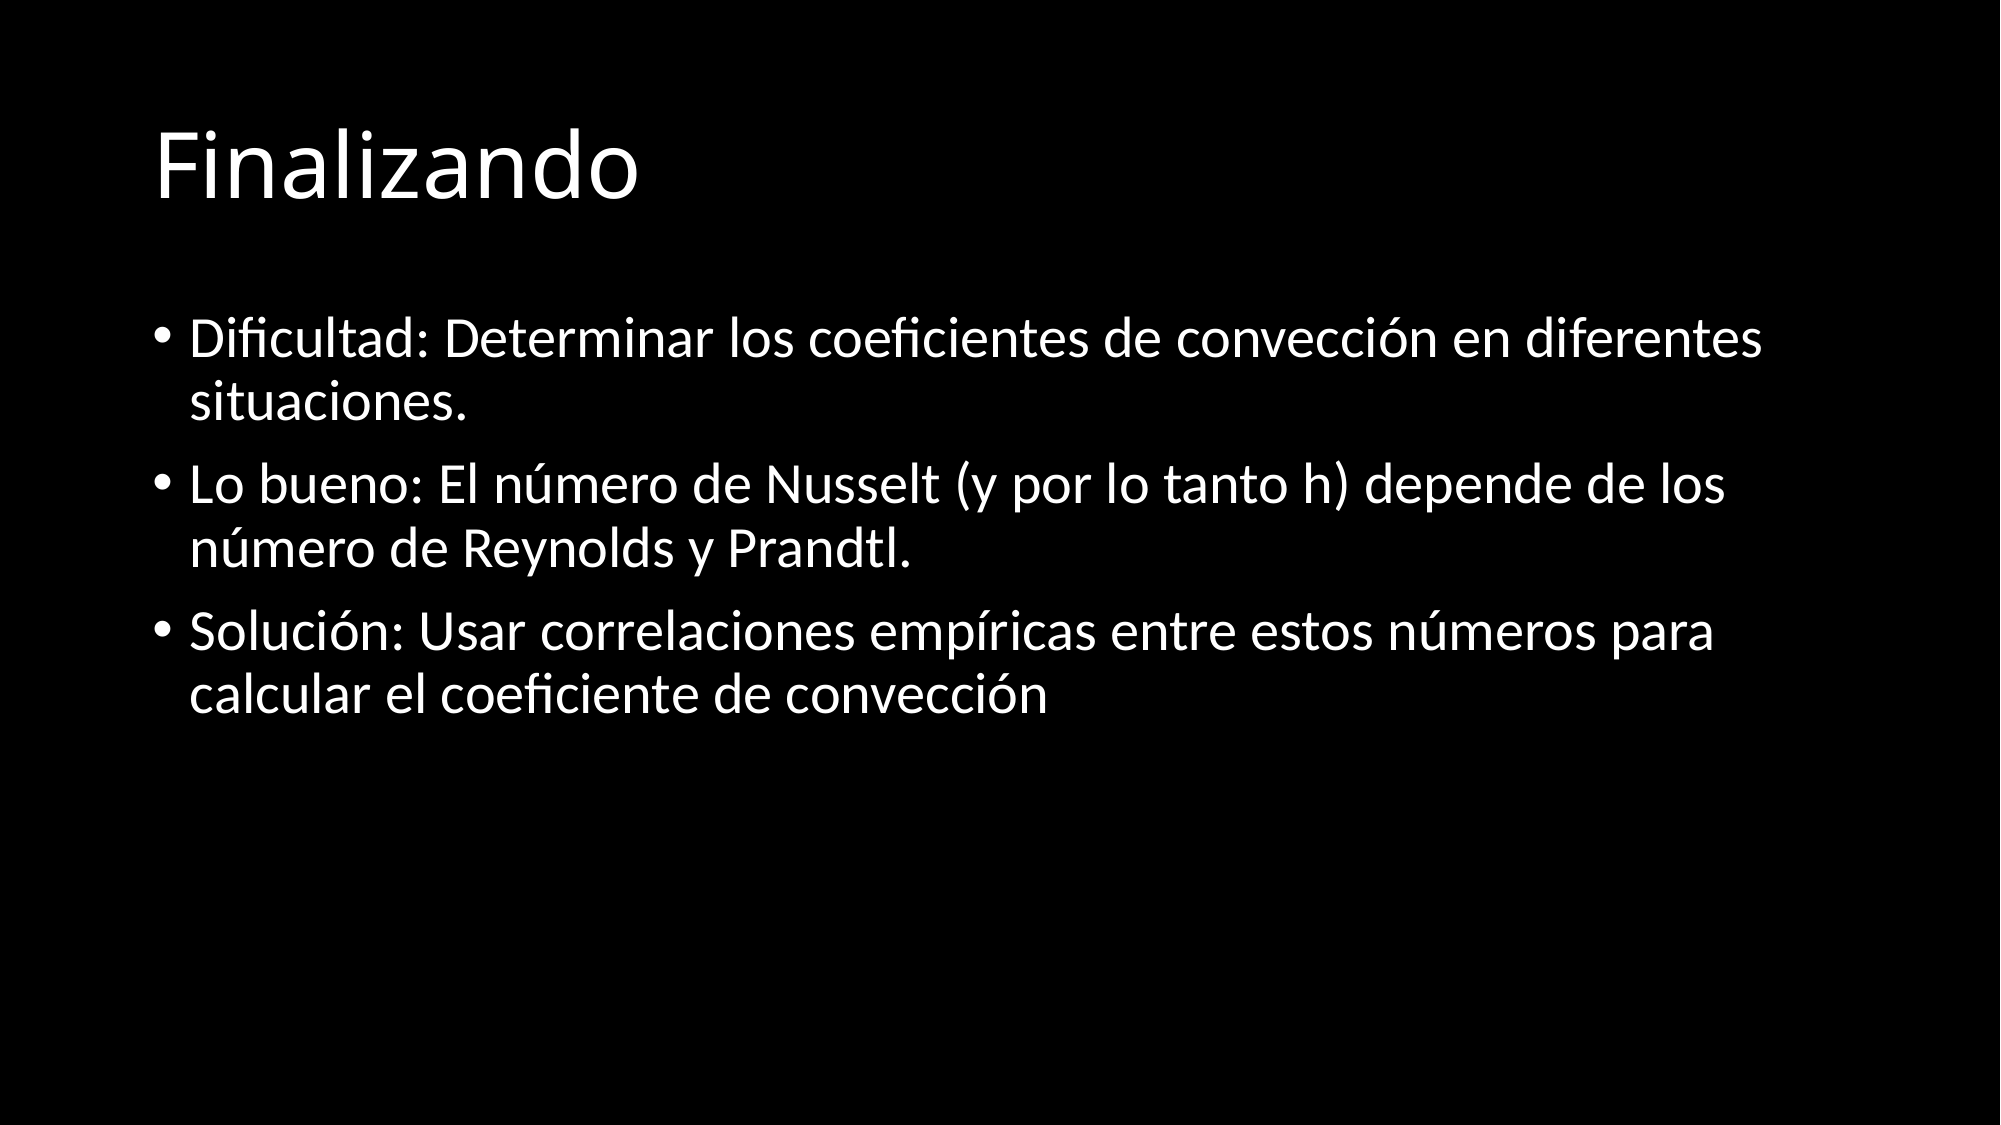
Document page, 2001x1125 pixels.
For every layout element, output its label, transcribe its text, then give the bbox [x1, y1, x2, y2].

title Finalizando [137, 59, 1863, 278]
list Dificultad: Determinar los coeficientes de convección en diferentes situaciones. Lo bueno: El número de Nusselt (y por lo tanto h) depende de los número de Reynolds y Prandtl. Solución: Usar correlaciones empíricas entre estos números para calcular el coeficiente de convección [137, 299, 1863, 1014]
